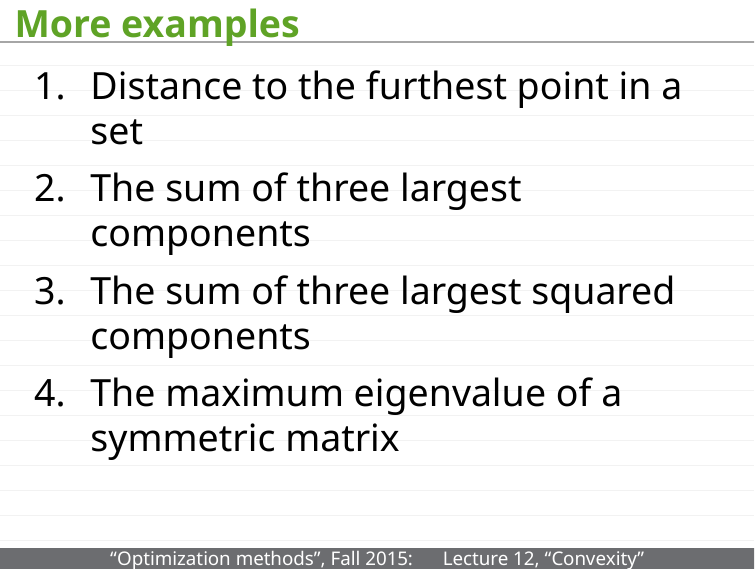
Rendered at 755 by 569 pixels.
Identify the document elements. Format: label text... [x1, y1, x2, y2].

text_box Distance to the furthest point in a set The sum of three largest components The sum of three largest squared components The maximum eigenvalue of a symmetric matrix [19, 54, 738, 467]
title More examples [14, 0, 755, 38]
